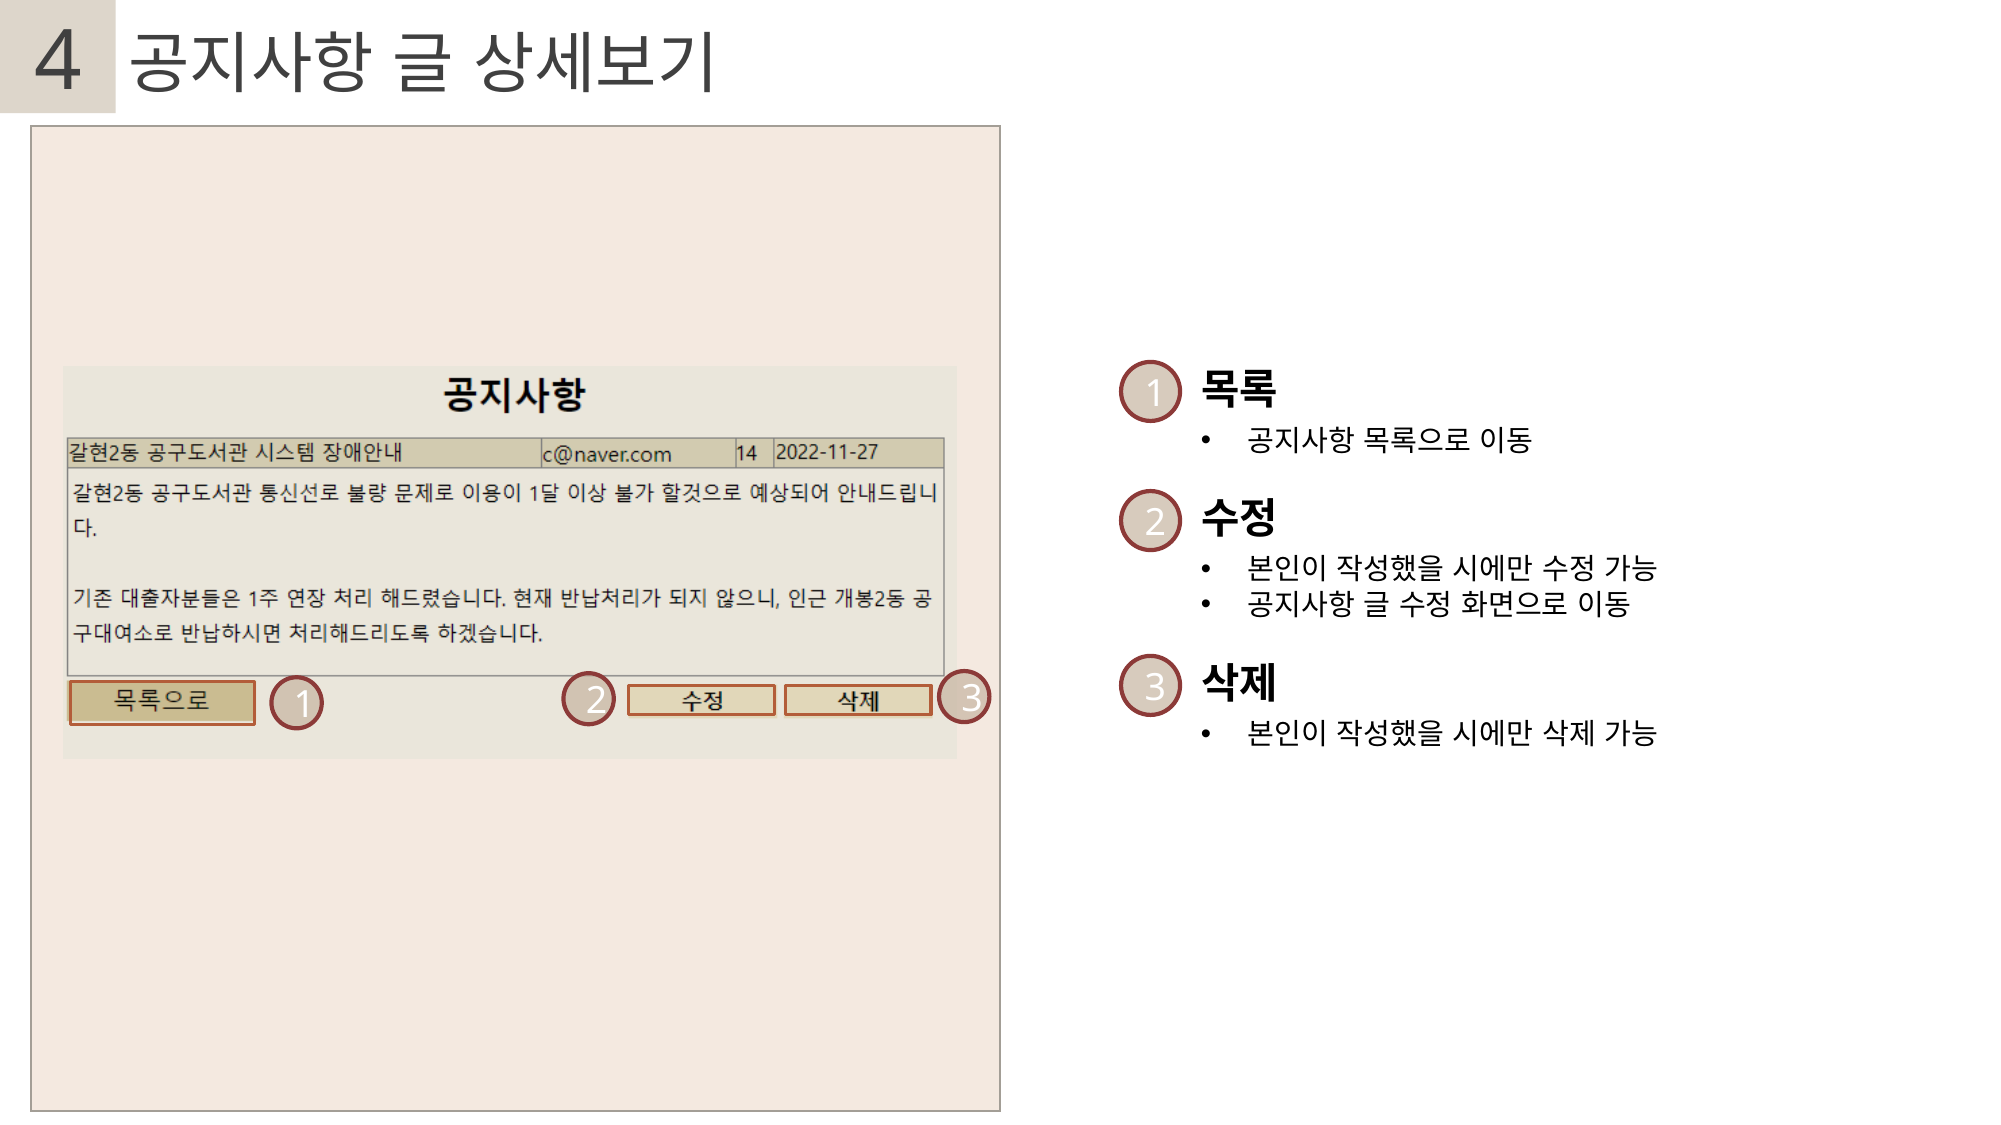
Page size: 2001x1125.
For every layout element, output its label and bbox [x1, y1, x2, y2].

text_box [0, 0, 2000, 1125]
picture [63, 366, 957, 759]
